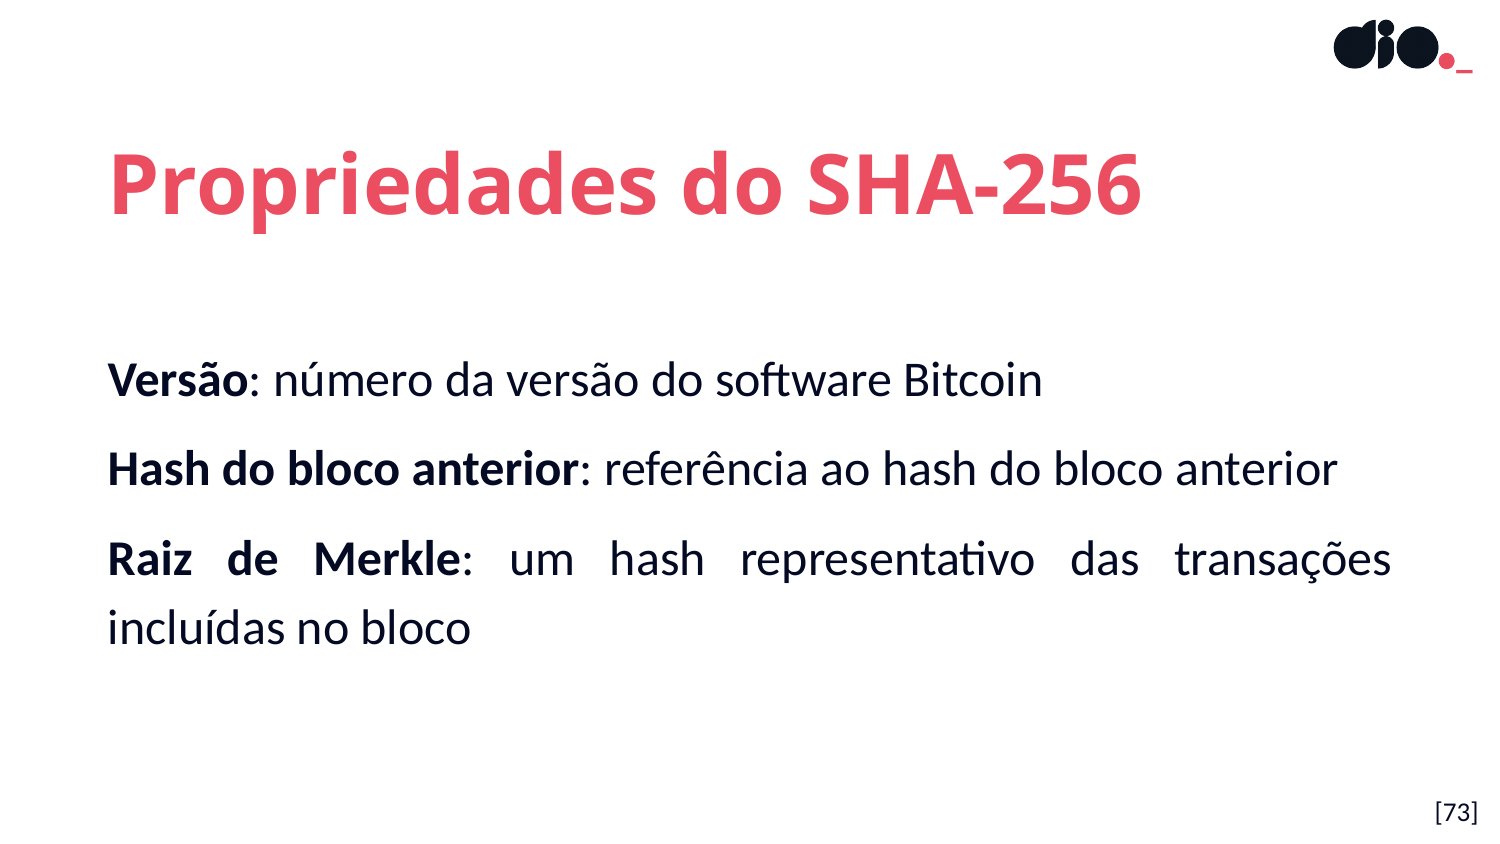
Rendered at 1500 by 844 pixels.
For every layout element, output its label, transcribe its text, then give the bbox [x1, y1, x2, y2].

slide_number [73] [1403, 779, 1494, 844]
text_box Versão: número da versão do software Bitcoin Hash do bloco anterior: referência ao hash do bloco anterior Raiz de Merkle: um hash representativo das transações incluídas no bloco [92, 243, 1408, 749]
text_box Propriedades do SHA-256 [92, 104, 1408, 243]
picture [1333, 19, 1473, 74]
